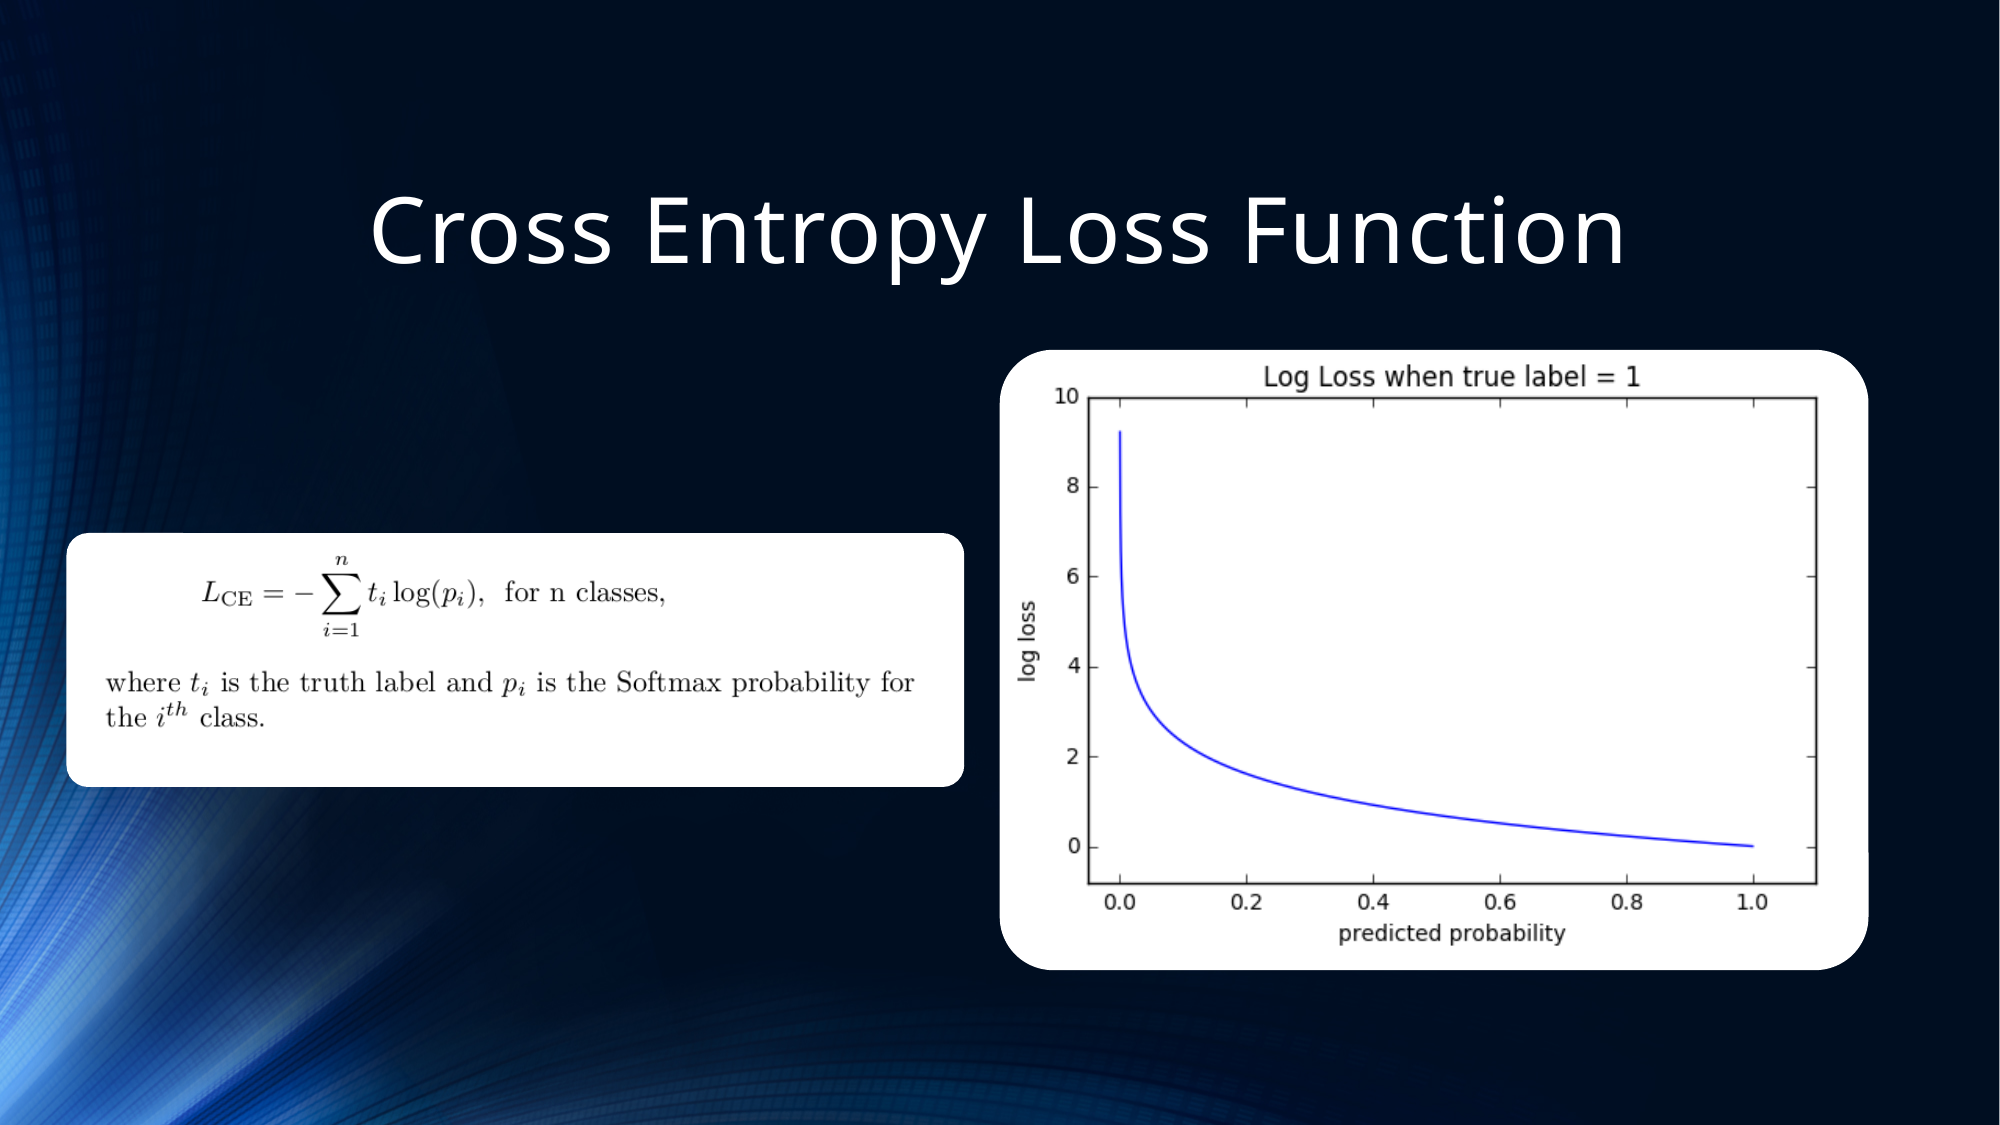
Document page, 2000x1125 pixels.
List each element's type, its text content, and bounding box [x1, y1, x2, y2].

picture [0, 0, 2000, 1125]
title Cross Entropy Loss Function [249, 65, 1750, 291]
